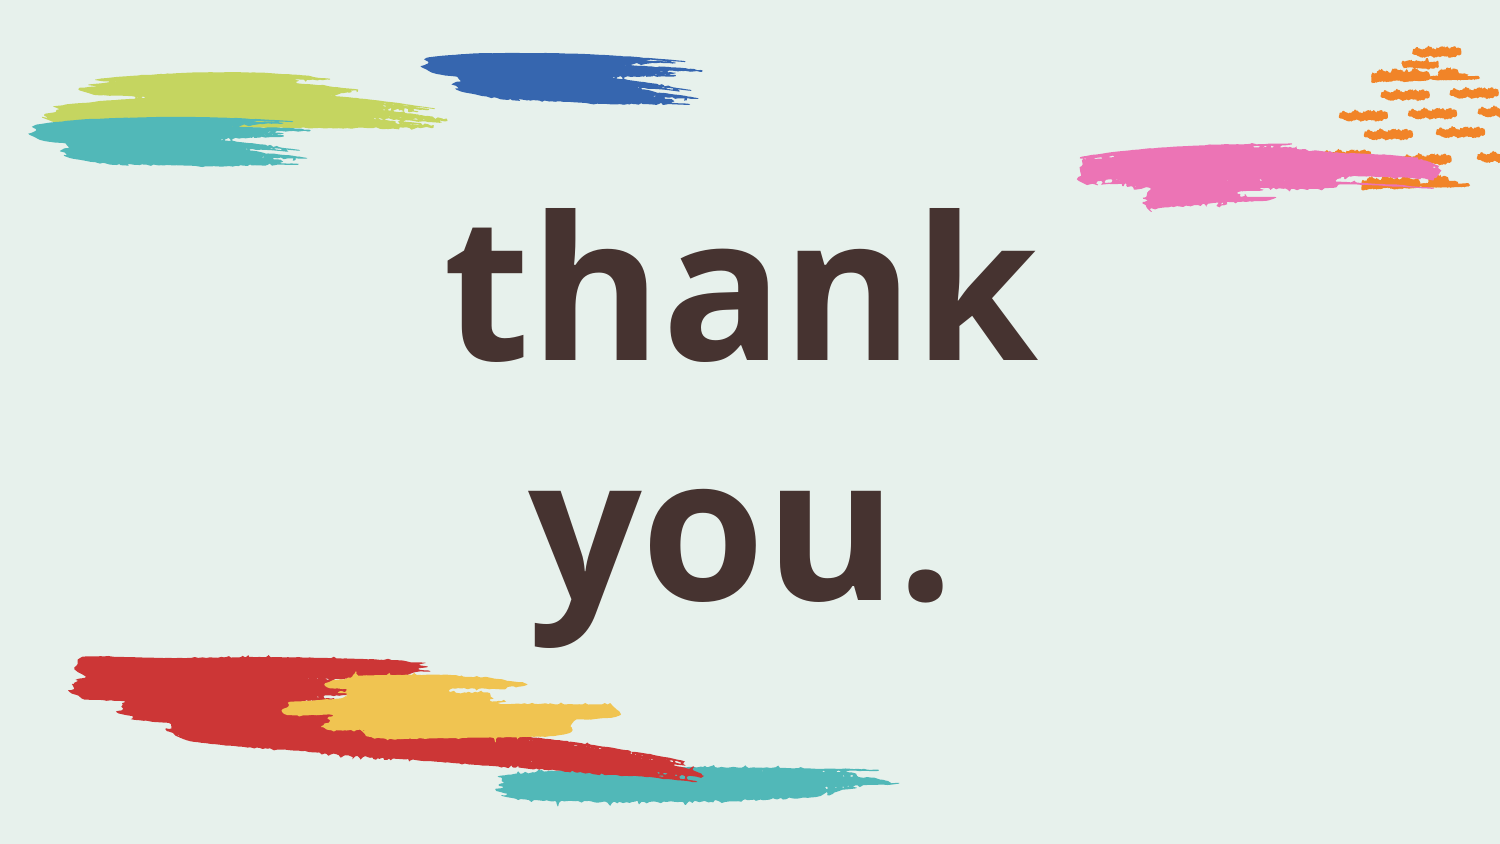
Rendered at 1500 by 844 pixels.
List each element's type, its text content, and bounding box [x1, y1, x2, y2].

text_box [41, 72, 448, 130]
text_box [68, 654, 705, 783]
title thank you. [244, 415, 1238, 655]
text_box [281, 671, 622, 743]
text_box [28, 116, 311, 168]
text_box [1076, 143, 1442, 212]
